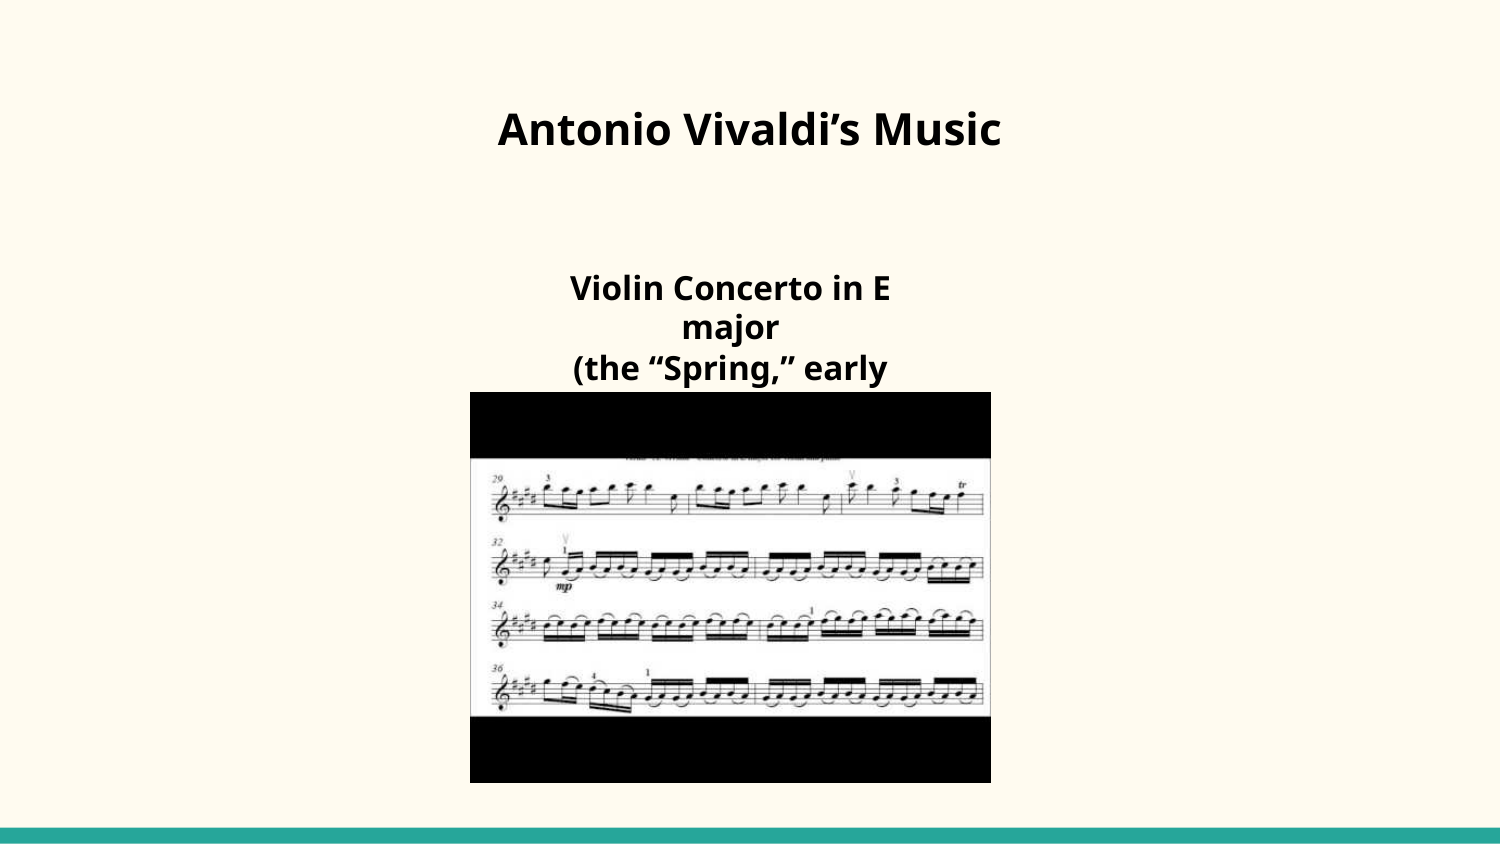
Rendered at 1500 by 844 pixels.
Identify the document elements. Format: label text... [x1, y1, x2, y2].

text_box Violin Concerto in E major (the “Spring,” early 1700s [508, 251, 953, 390]
title Antonio Vivaldi’s Music [51, 77, 1449, 179]
picture [470, 391, 991, 783]
